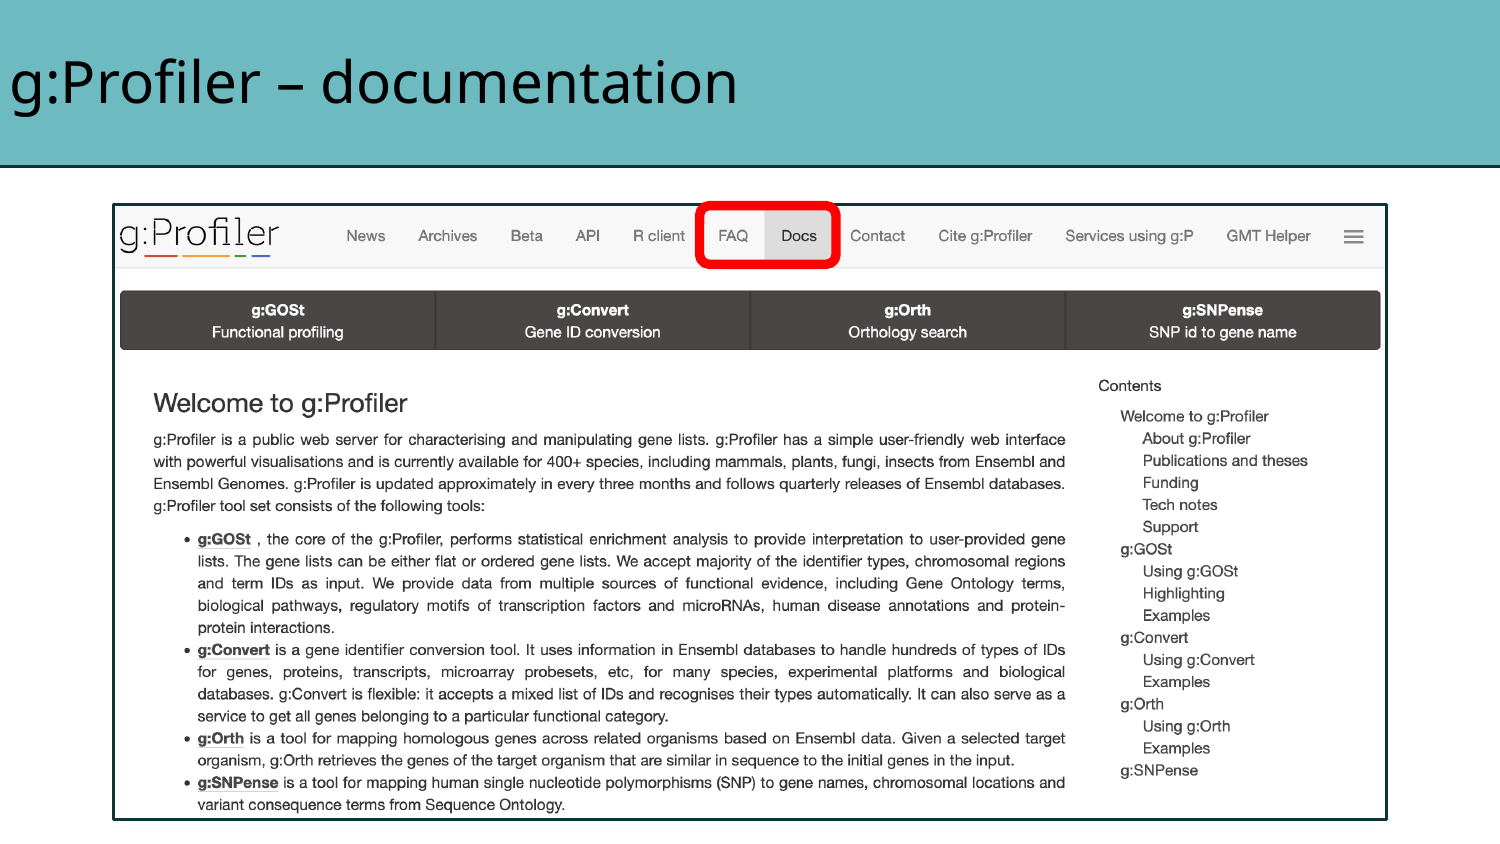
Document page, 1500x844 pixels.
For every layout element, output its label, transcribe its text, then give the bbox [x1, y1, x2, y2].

title g:Profiler – documentation [0, 0, 1500, 168]
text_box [115, 205, 1385, 818]
